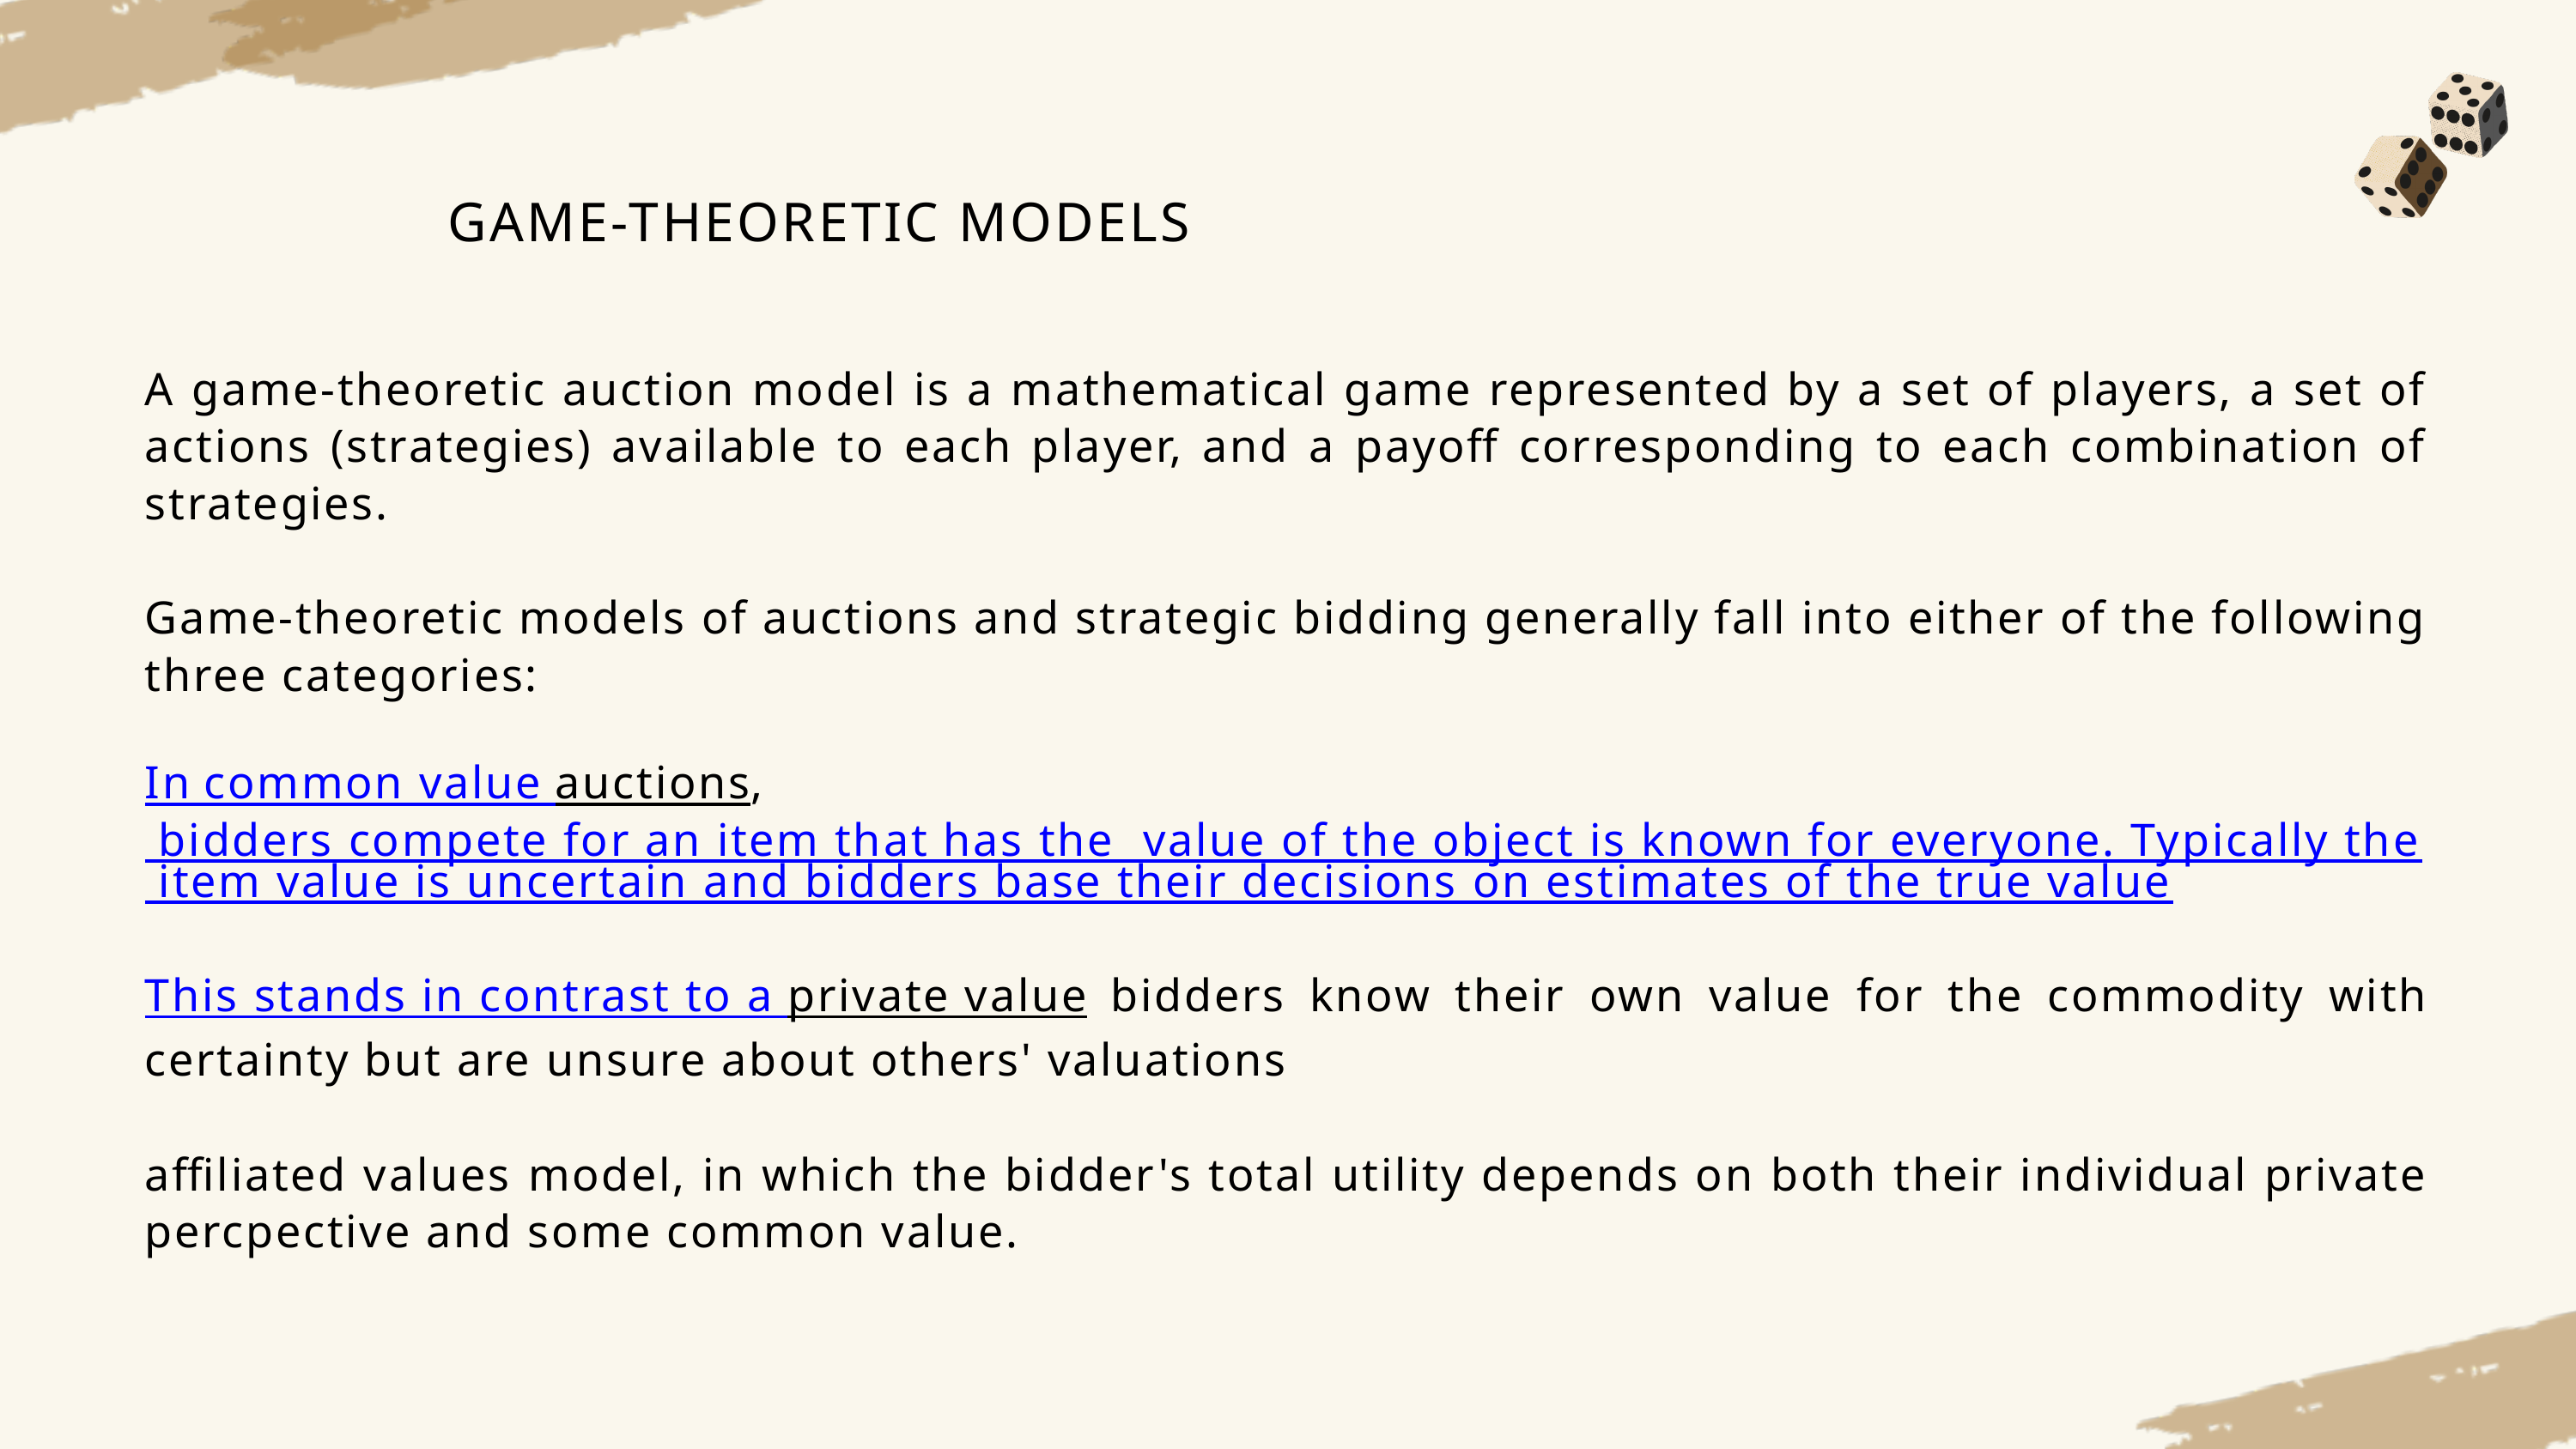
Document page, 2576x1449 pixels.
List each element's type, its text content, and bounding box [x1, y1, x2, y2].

text_box A game-theoretic auction model is a mathematical game represented by a set of players, a set of actions (strategies) available to each player, and a payoff corresponding to each combination of strategies. Game-theoretic models of auctions and strategic bidding generally fall into either of the following three categories: In common value auctions, bidders compete for an item that has the value of the object is known for everyone. Typically the item value is uncertain and bidders base their decisions on estimates of the true value This stands in contrast to a private value bidders know their own value for the commodity with certainty but are unsure about others' valuations affiliated values model, in which the bidder's total utility depends on both their individual private percpective and some common value. [144, 357, 2432, 1216]
picture [2354, 71, 2508, 218]
text_box GAME-THEORETIC MODELS [399, 177, 1240, 252]
picture [0, 0, 1236, 104]
picture [2131, 1283, 2576, 1436]
